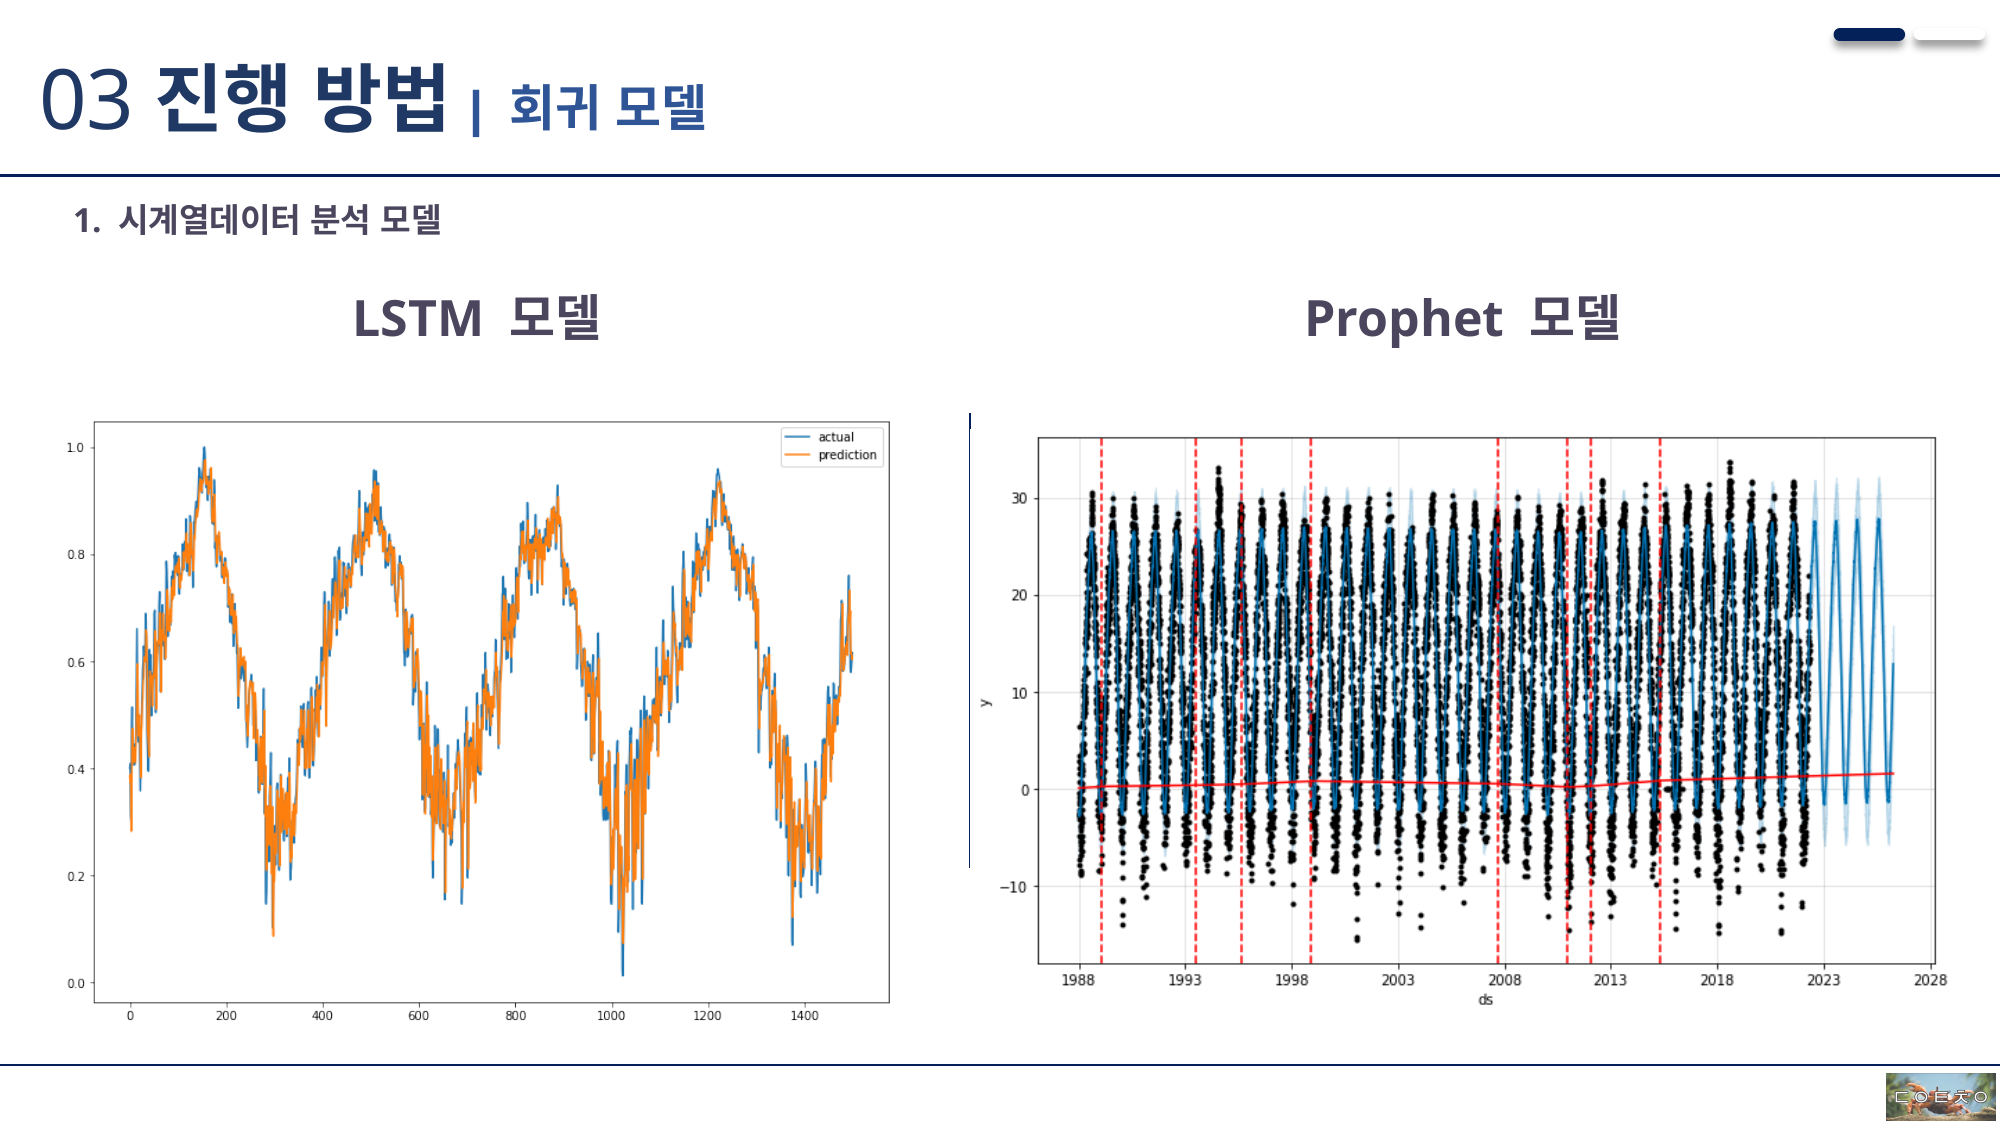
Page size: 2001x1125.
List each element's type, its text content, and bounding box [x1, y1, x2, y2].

picture [1886, 1073, 1996, 1121]
text_box 1. 시계열데이터 분석 모델 [58, 191, 801, 247]
text_box 진행 방법| 회귀 모델 [150, 43, 1447, 149]
text_box LSTM 모델 [226, 278, 728, 354]
picture [970, 429, 1957, 1017]
text_box 03 [23, 38, 150, 154]
picture [58, 413, 896, 1032]
text_box Prophet 모델 [1212, 278, 1714, 354]
